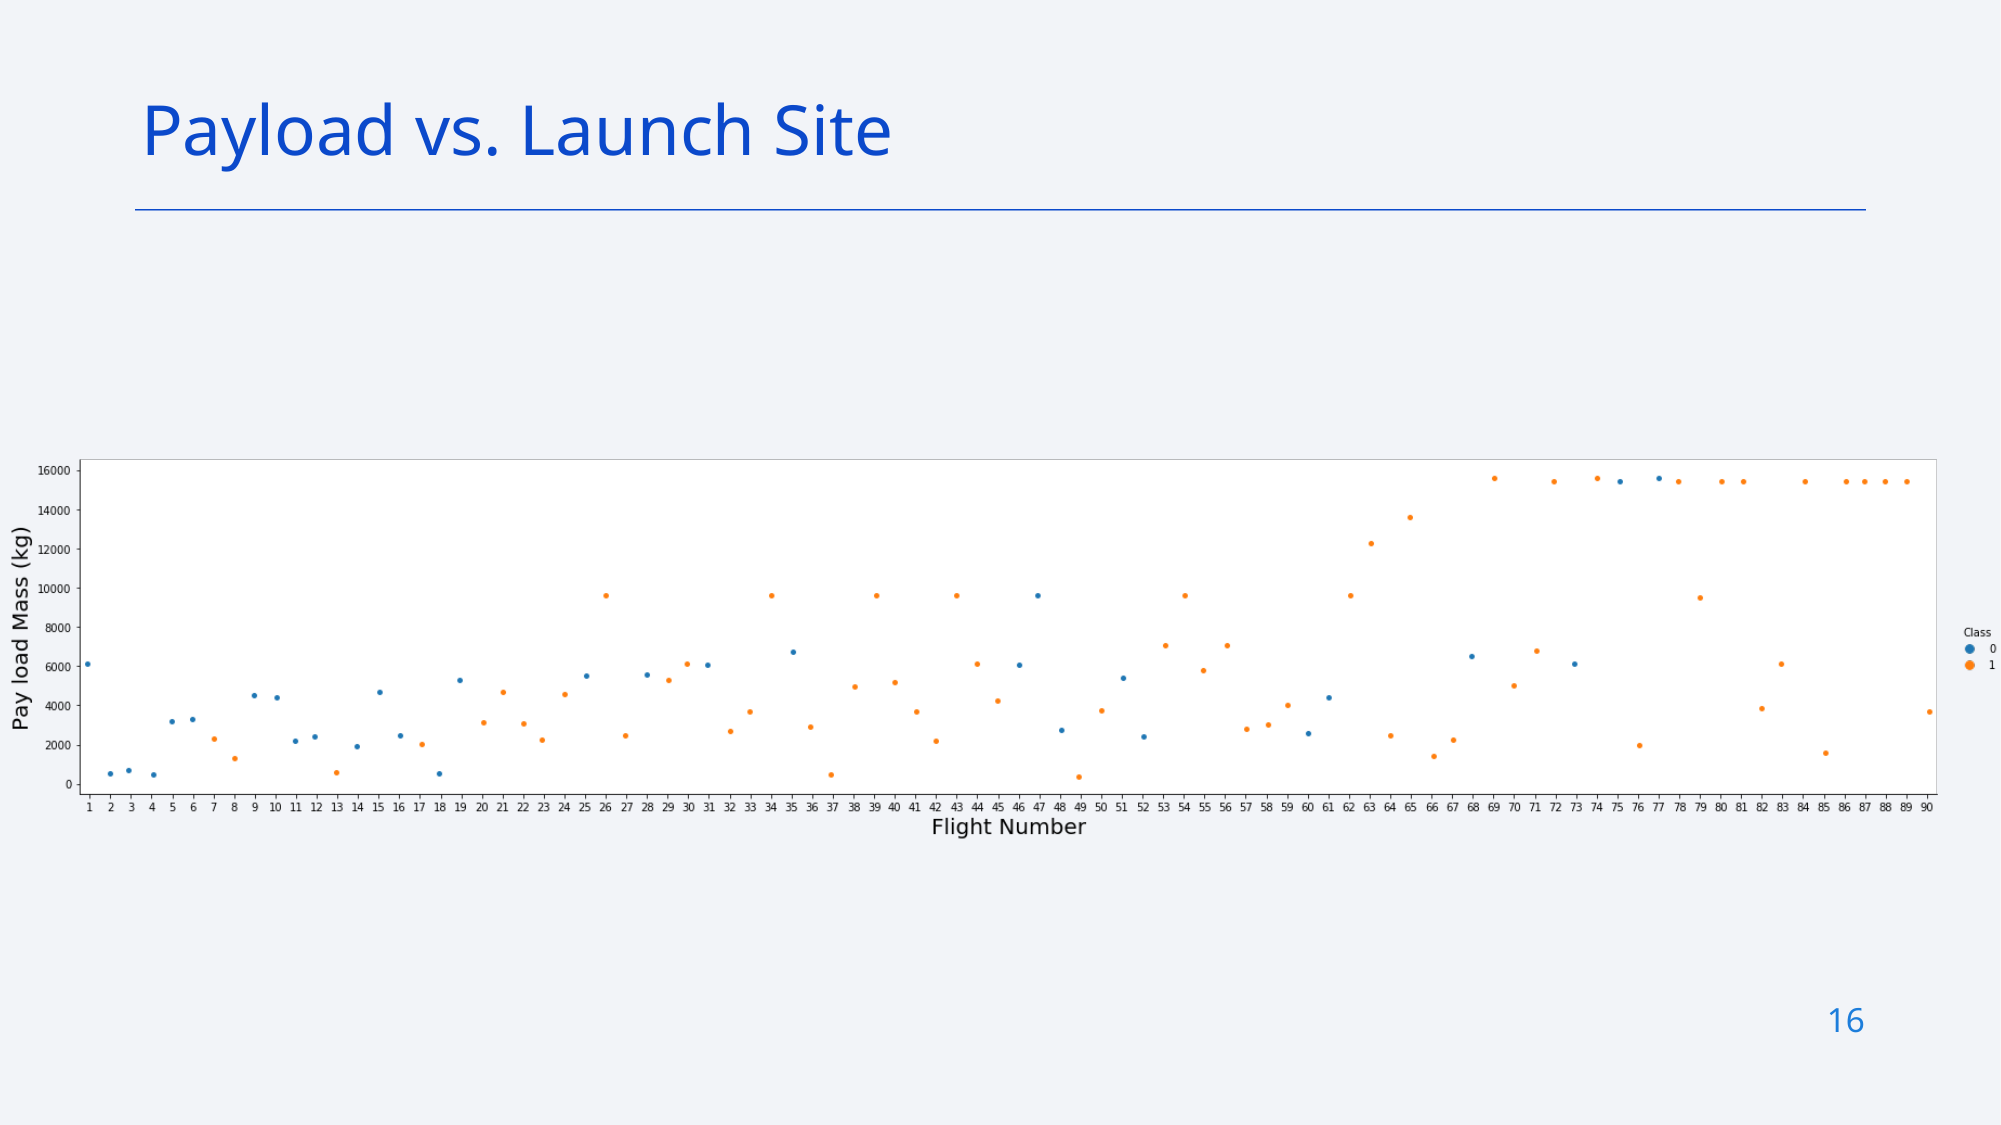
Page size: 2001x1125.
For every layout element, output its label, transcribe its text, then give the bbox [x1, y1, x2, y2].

picture [0, 0, 2001, 1125]
slide_number 16 [1429, 988, 1880, 1055]
text_box Payload vs. Launch Site [126, 88, 1852, 179]
